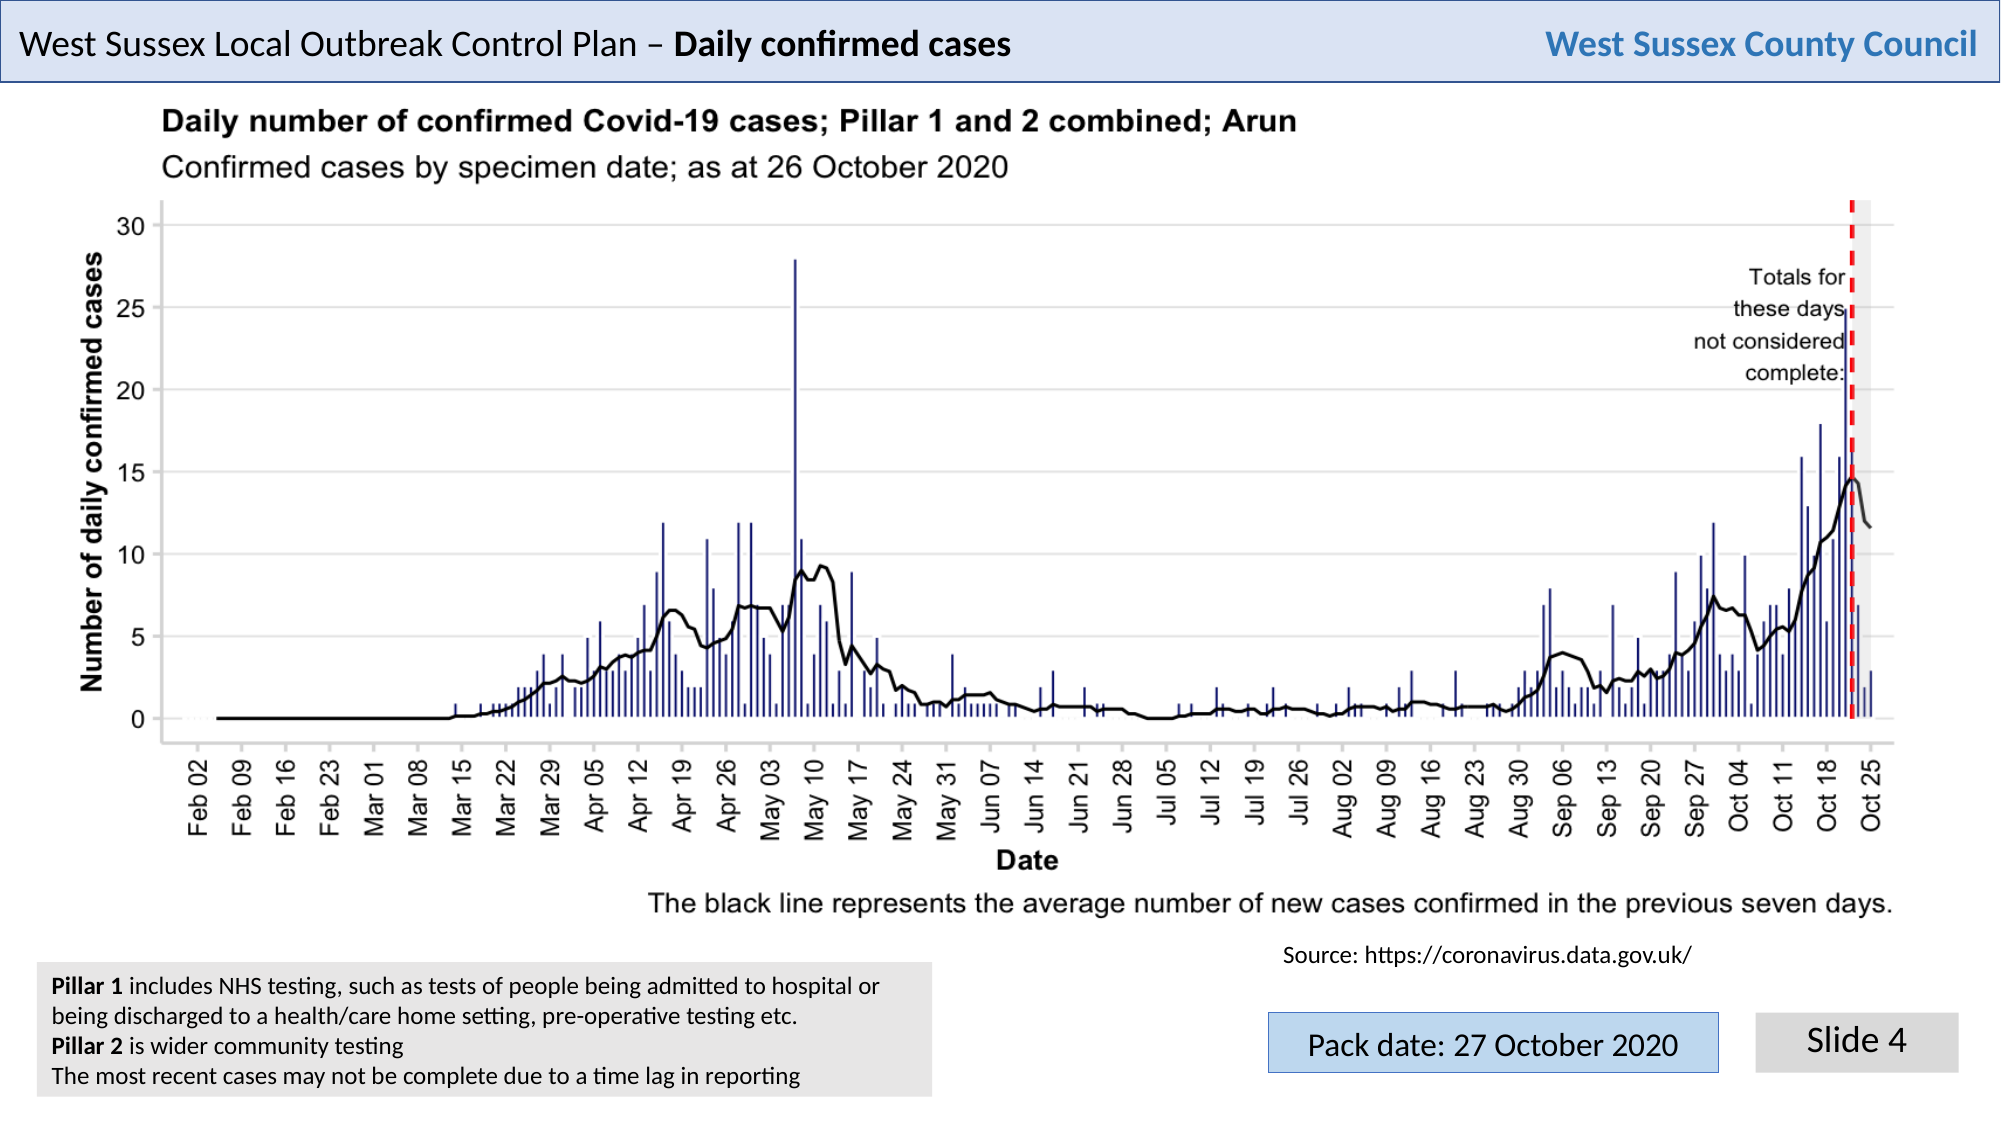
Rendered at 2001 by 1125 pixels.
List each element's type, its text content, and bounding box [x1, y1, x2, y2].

list Slide 4 [1755, 1012, 1959, 1073]
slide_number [1268, 1012, 1719, 1073]
picture [63, 91, 1912, 935]
list Source: https://coronavirus.data.gov.uk/ [1268, 935, 1912, 995]
